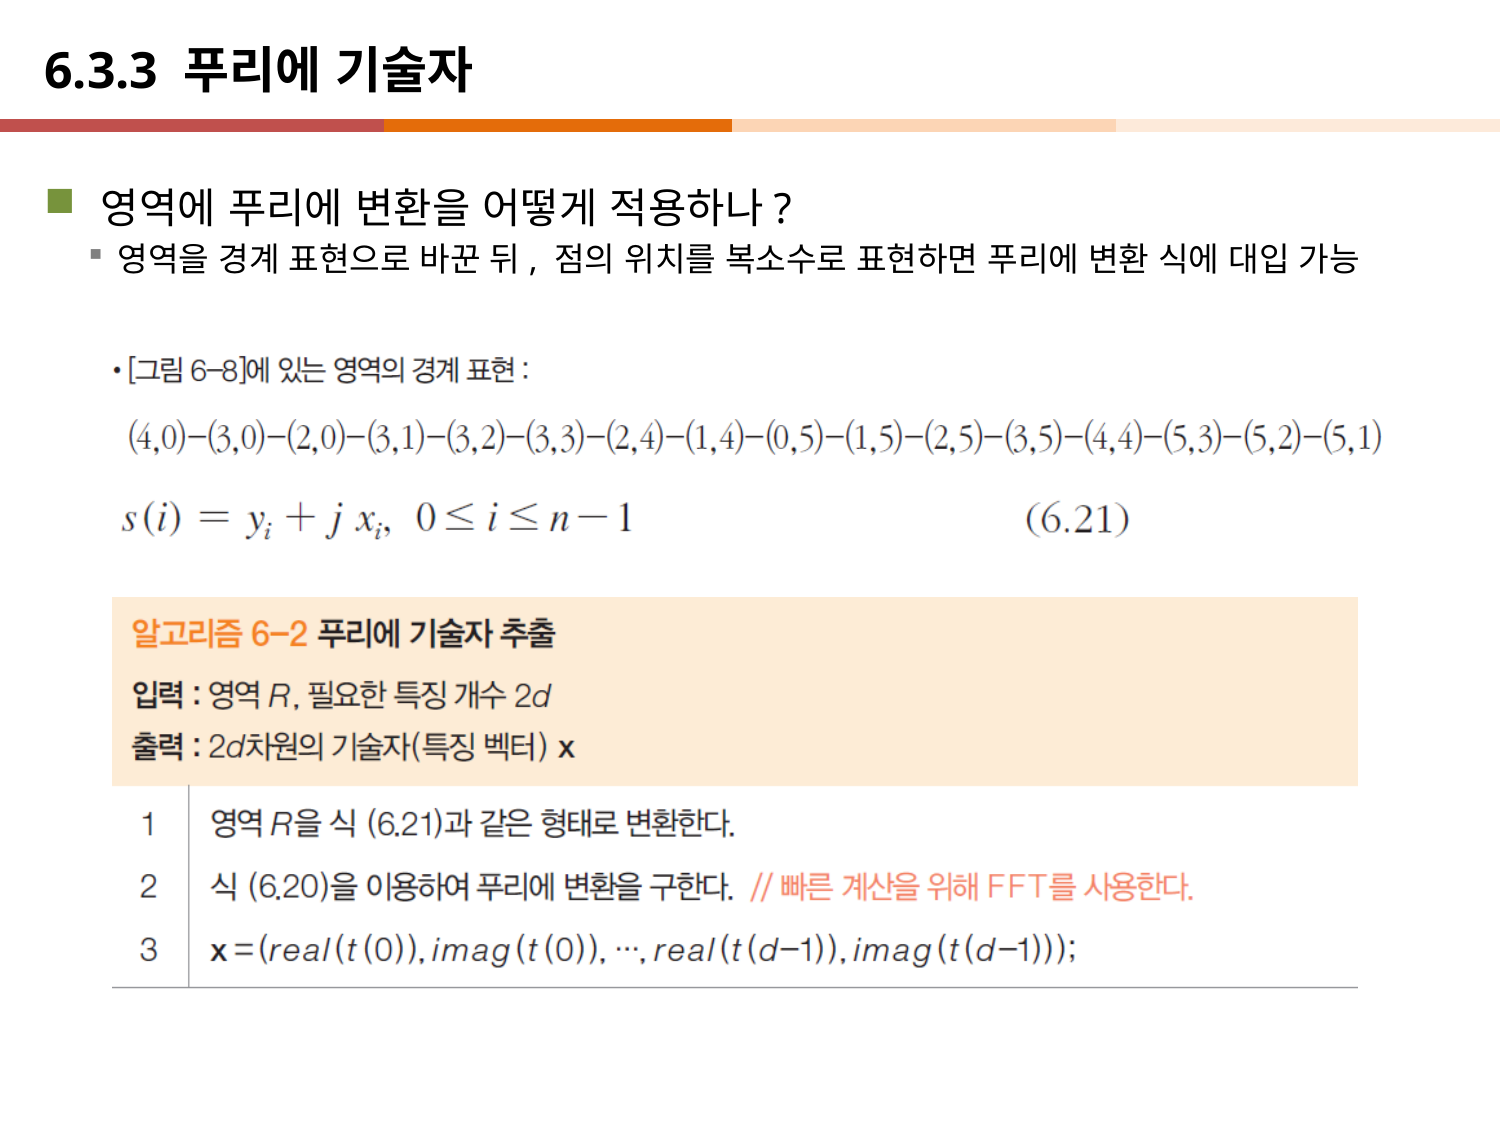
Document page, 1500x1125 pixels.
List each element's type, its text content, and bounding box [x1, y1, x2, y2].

picture [101, 349, 1395, 475]
picture [111, 478, 1140, 564]
list 영역에 푸리에 변환을 어떻게 적용하나? 영역을 경계 표현으로 바꾼 뒤, 점의 위치를 복소수로 표현하면 푸리에 변환 식에 대입 가능 [29, 148, 1500, 1083]
title 6.3.3 푸리에 기술자 [29, 23, 1270, 114]
picture [111, 597, 1358, 1000]
